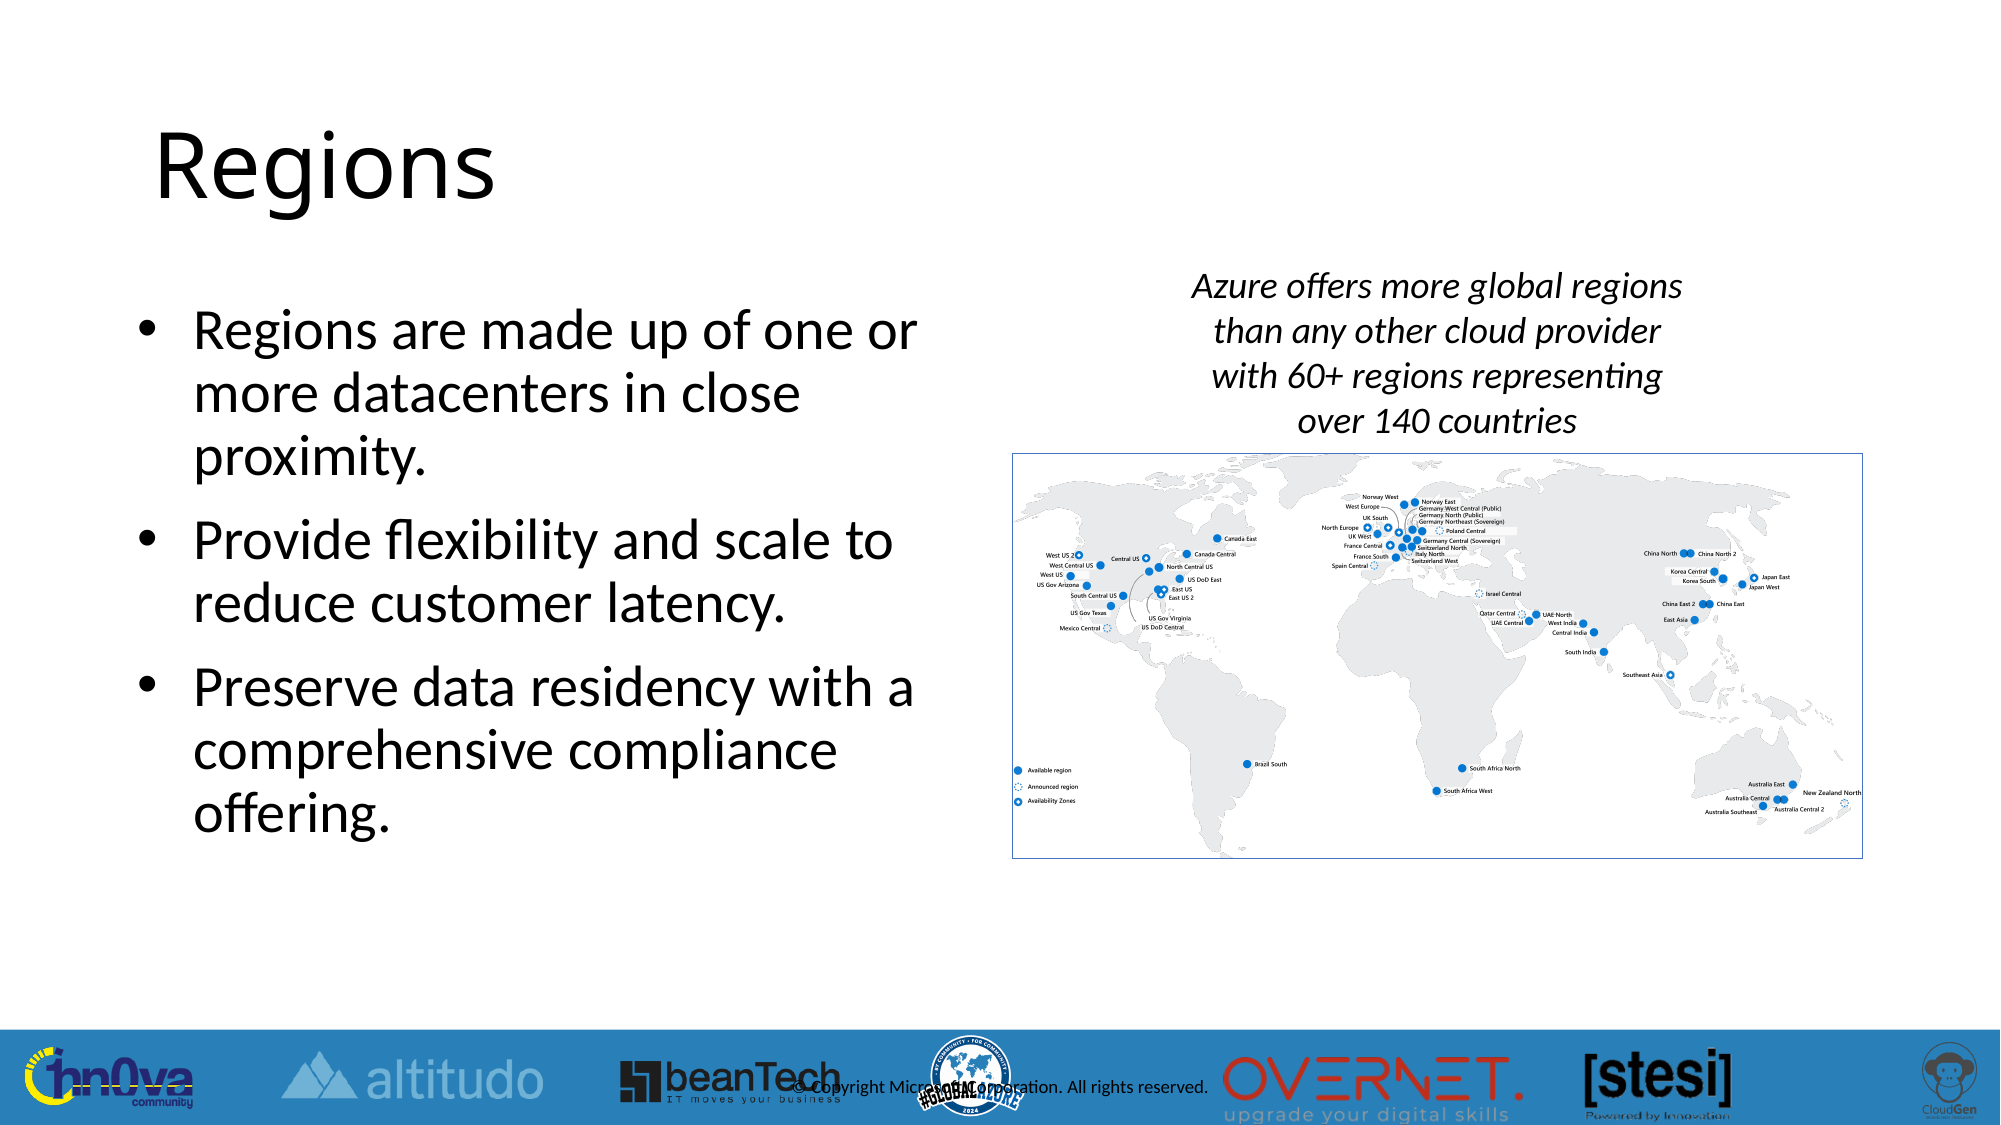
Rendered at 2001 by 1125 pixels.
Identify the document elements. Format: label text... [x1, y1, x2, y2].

picture [1912, 1034, 1985, 1125]
picture [22, 1042, 199, 1114]
text_box Azure offers more global regions than any other cloud provider with 60+ regions representing over 140 countries [1166, 253, 1708, 449]
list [1012, 453, 1863, 859]
picture [264, 1026, 864, 1125]
list Regions are made up of one or more datacenters in close proximity. Provide flexibility and scale to reduce customer latency. Preserve data residency with a comprehensive compliance offering. [137, 299, 988, 938]
text_box © Copyright Microsoft Corporation. All rights reserved. [662, 1074, 1338, 1098]
picture [905, 1098, 1028, 1125]
title Regions [137, 59, 1863, 278]
picture [905, 1030, 1028, 1074]
picture [1206, 1027, 1751, 1125]
